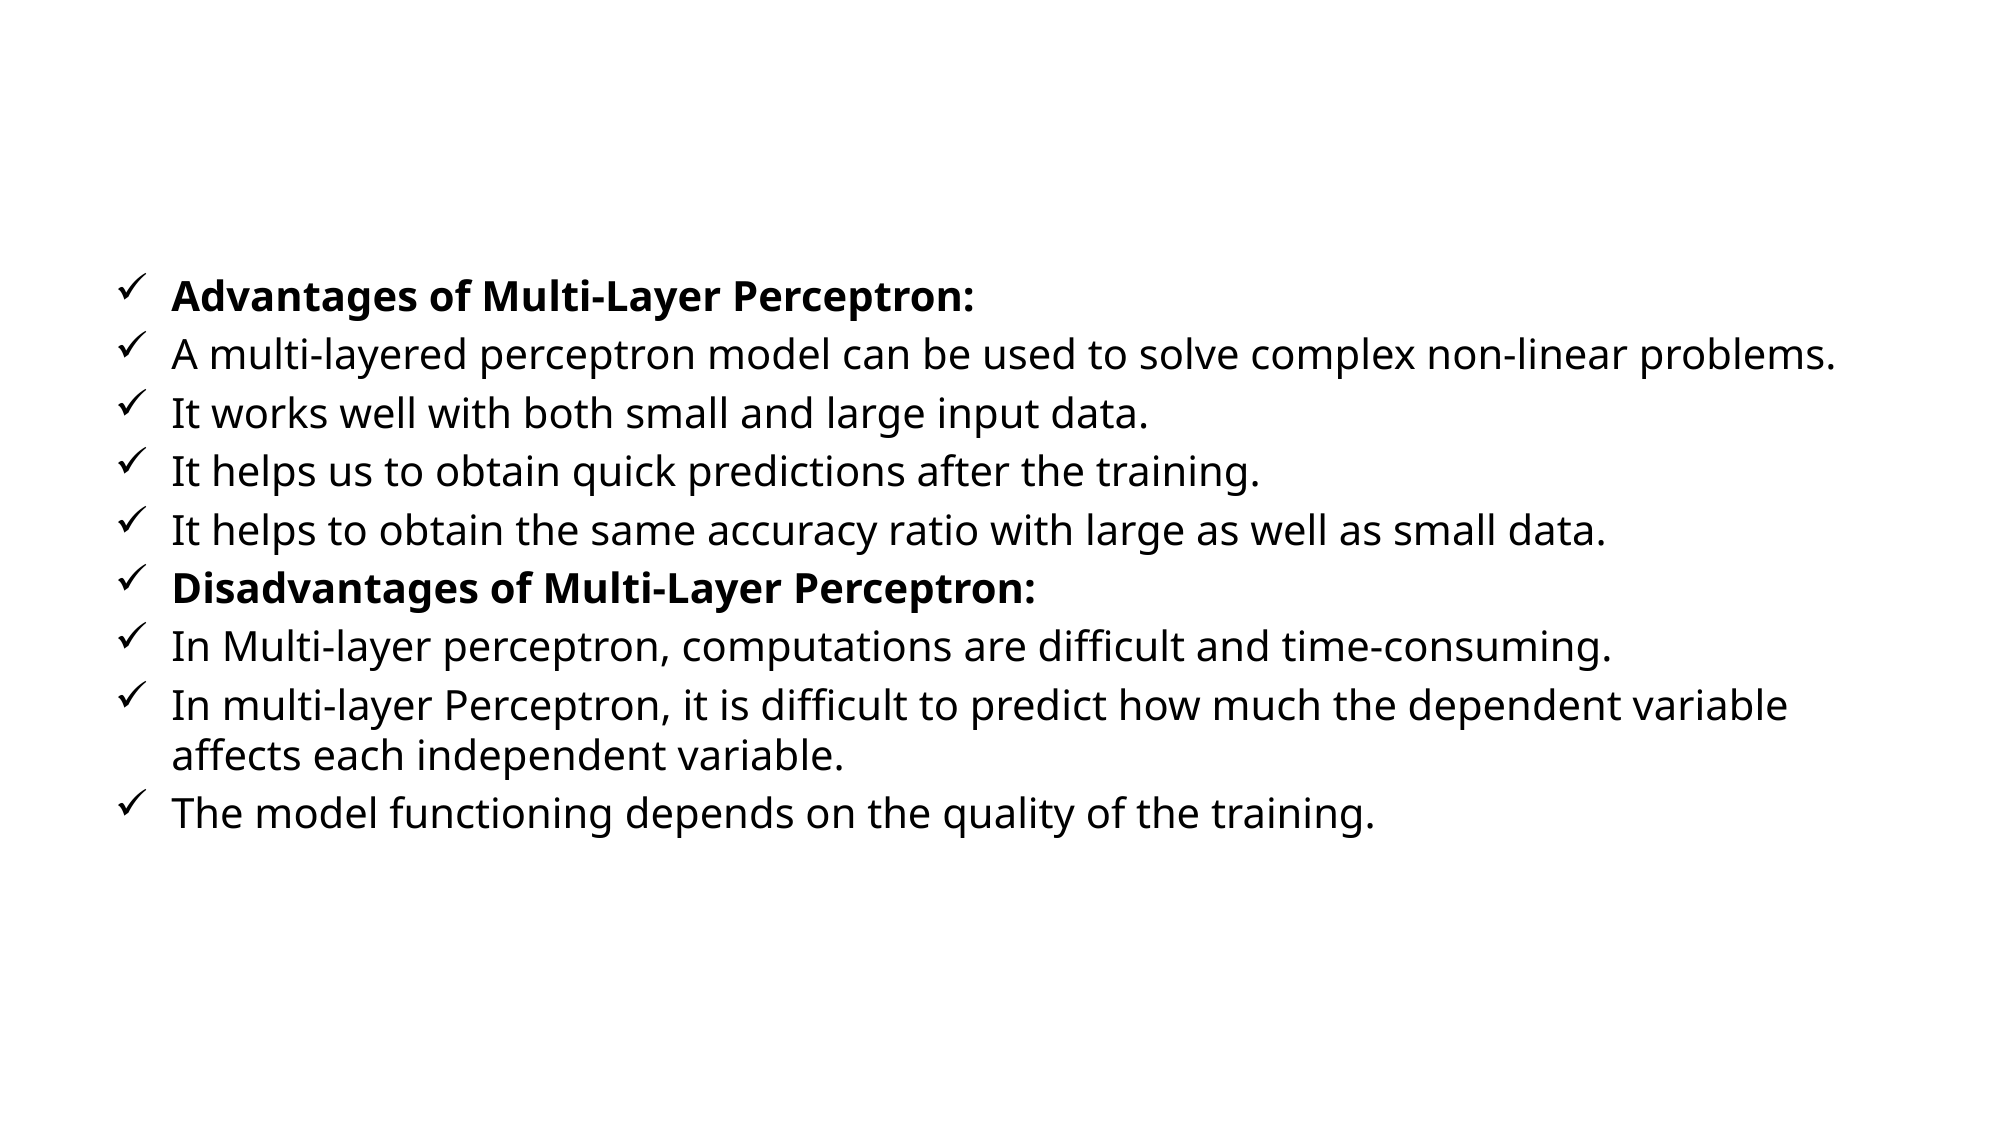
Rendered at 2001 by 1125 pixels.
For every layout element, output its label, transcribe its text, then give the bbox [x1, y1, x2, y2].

list Advantages of Multi-Layer Perceptron: A multi-layered perceptron model can be used to solve complex non-linear problems. It works well with both small and large input data. It helps us to obtain quick predictions after the training. It helps to obtain the same accuracy ratio with large as well as small data. Disadvantages of Multi-Layer Perceptron: In Multi-layer perceptron, computations are difficult and time-consuming. In multi-layer Perceptron, it is difficult to predict how much the dependent variable affects each independent variable. The model functioning depends on the quality of the training. [99, 262, 1900, 1005]
